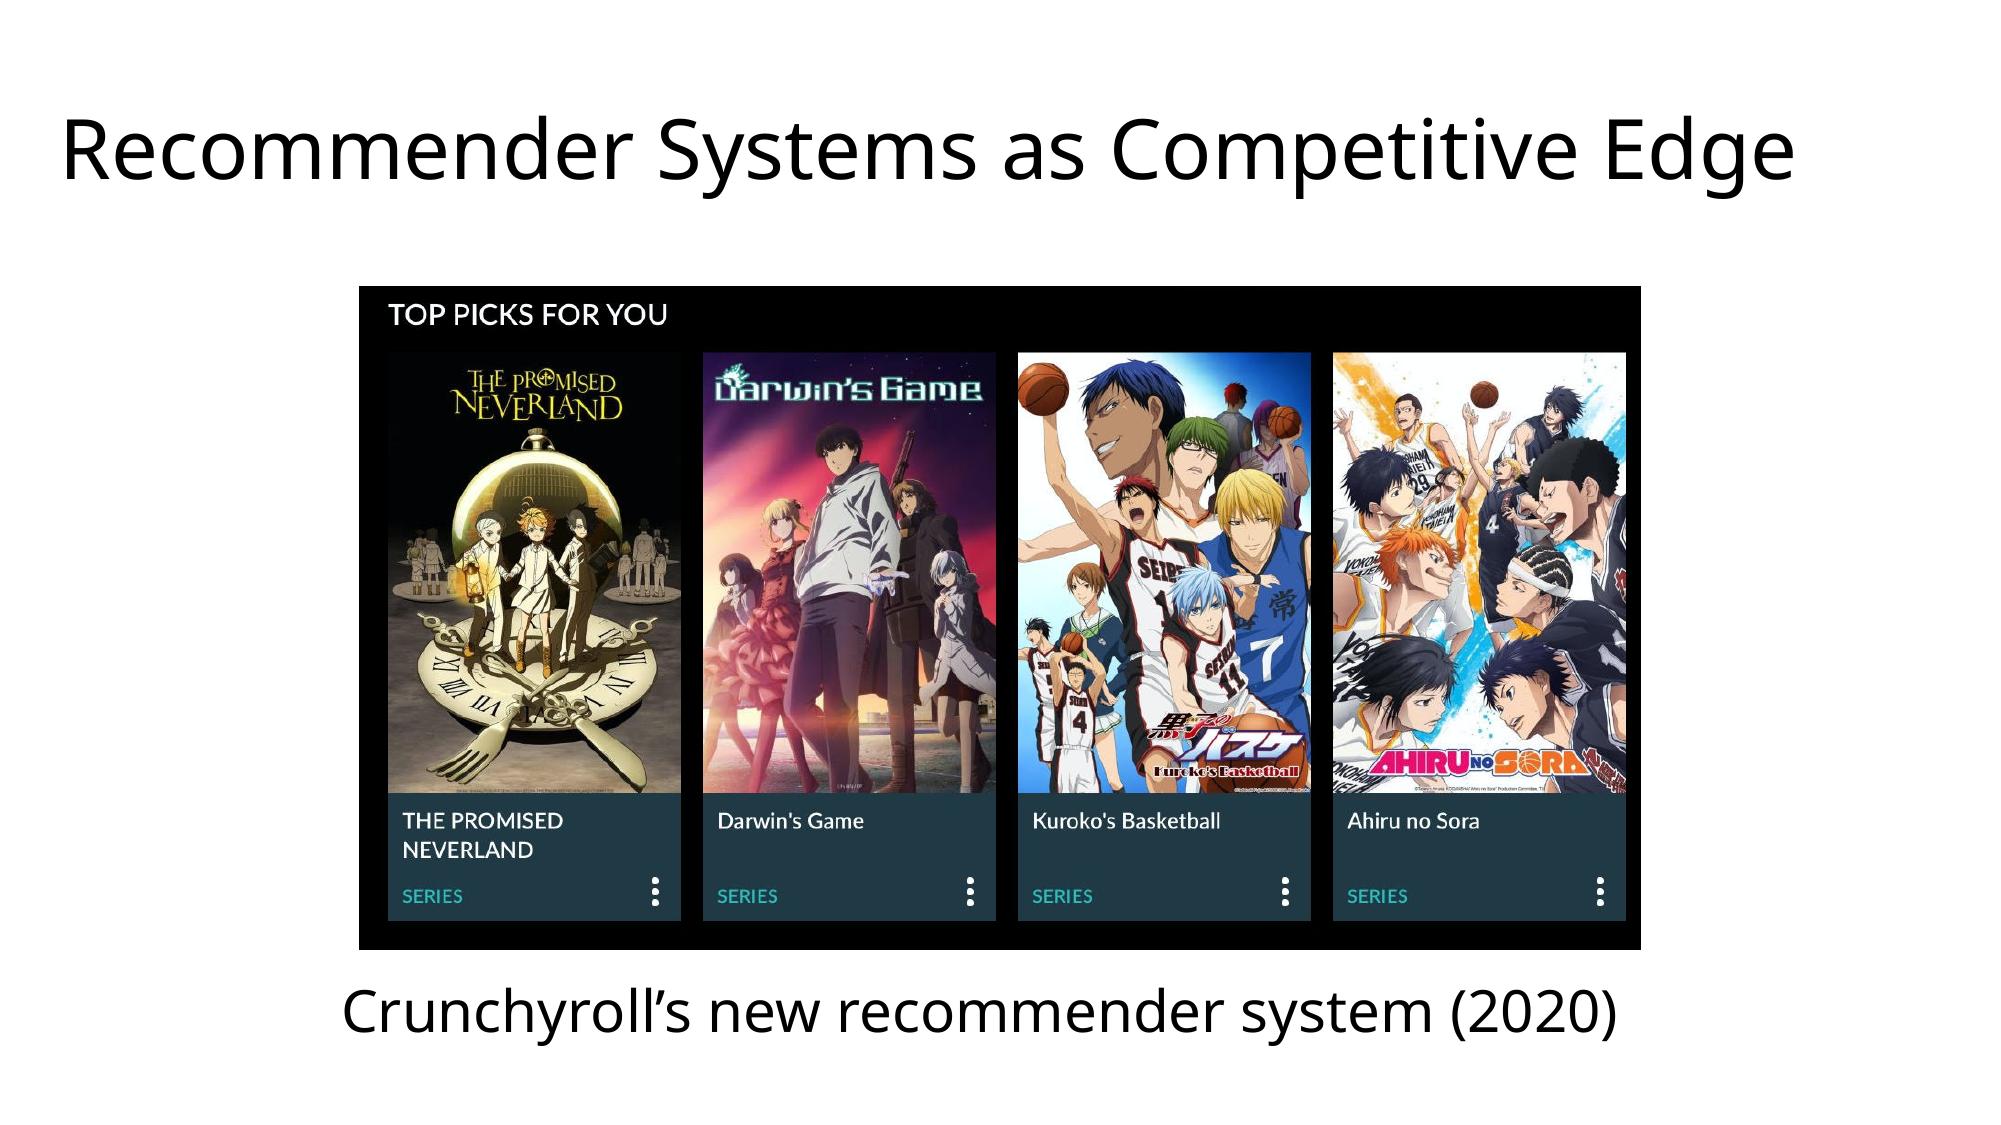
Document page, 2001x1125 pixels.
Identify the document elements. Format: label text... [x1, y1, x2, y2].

list Crunchyroll’s new recommender system (2020) [326, 974, 1674, 1062]
picture [359, 286, 1641, 950]
title Recommender Systems as Competitive Edge [44, 43, 1962, 262]
